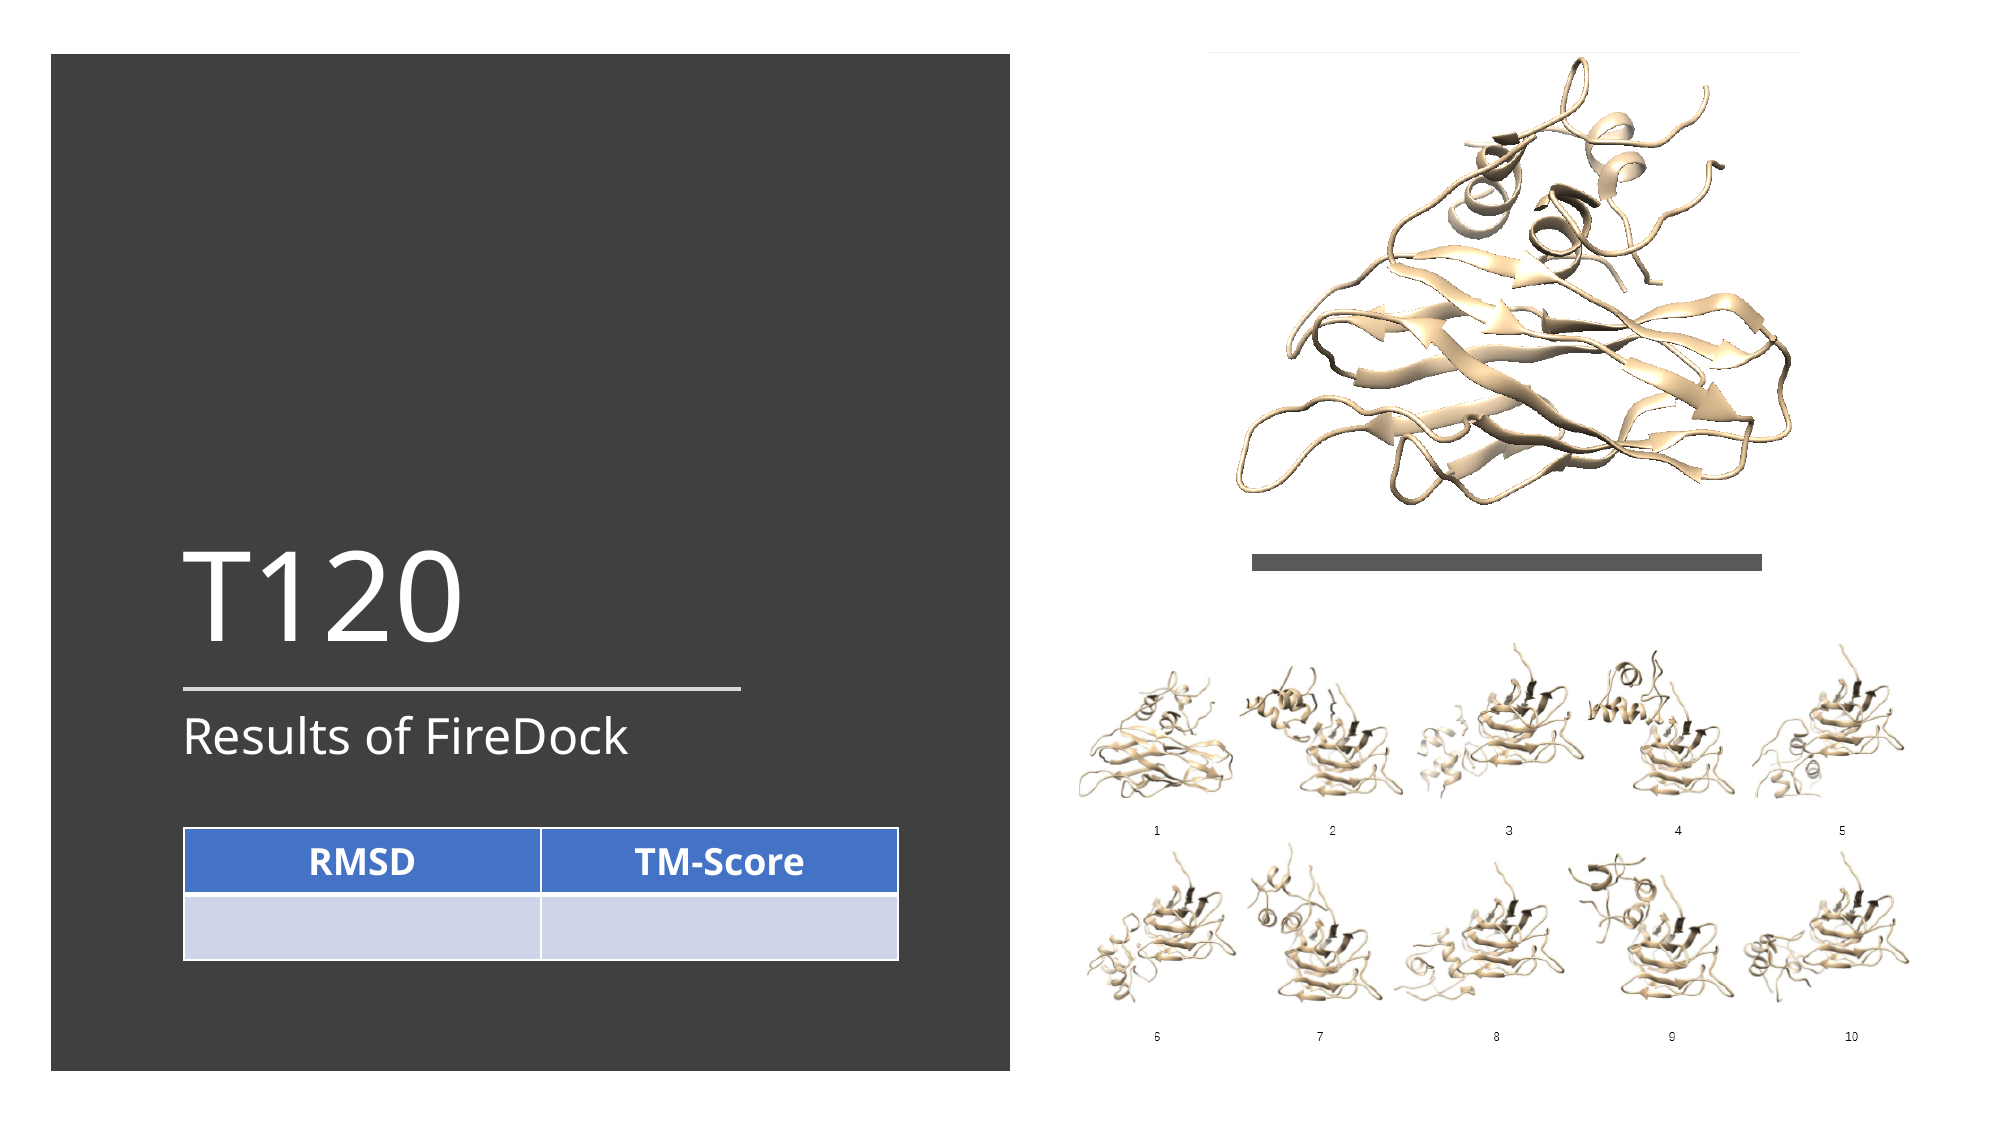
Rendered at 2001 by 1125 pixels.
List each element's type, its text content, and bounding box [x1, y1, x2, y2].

title T120 [167, 172, 899, 677]
text_box [61, 64, 1001, 1061]
table_header RMSD [185, 829, 540, 892]
picture [1210, 52, 1800, 510]
table_cell [542, 897, 897, 959]
picture [1062, 643, 1947, 1046]
table_cell [185, 897, 540, 959]
list Results of FireDock [167, 704, 899, 953]
table_header TM-Score [542, 829, 897, 892]
